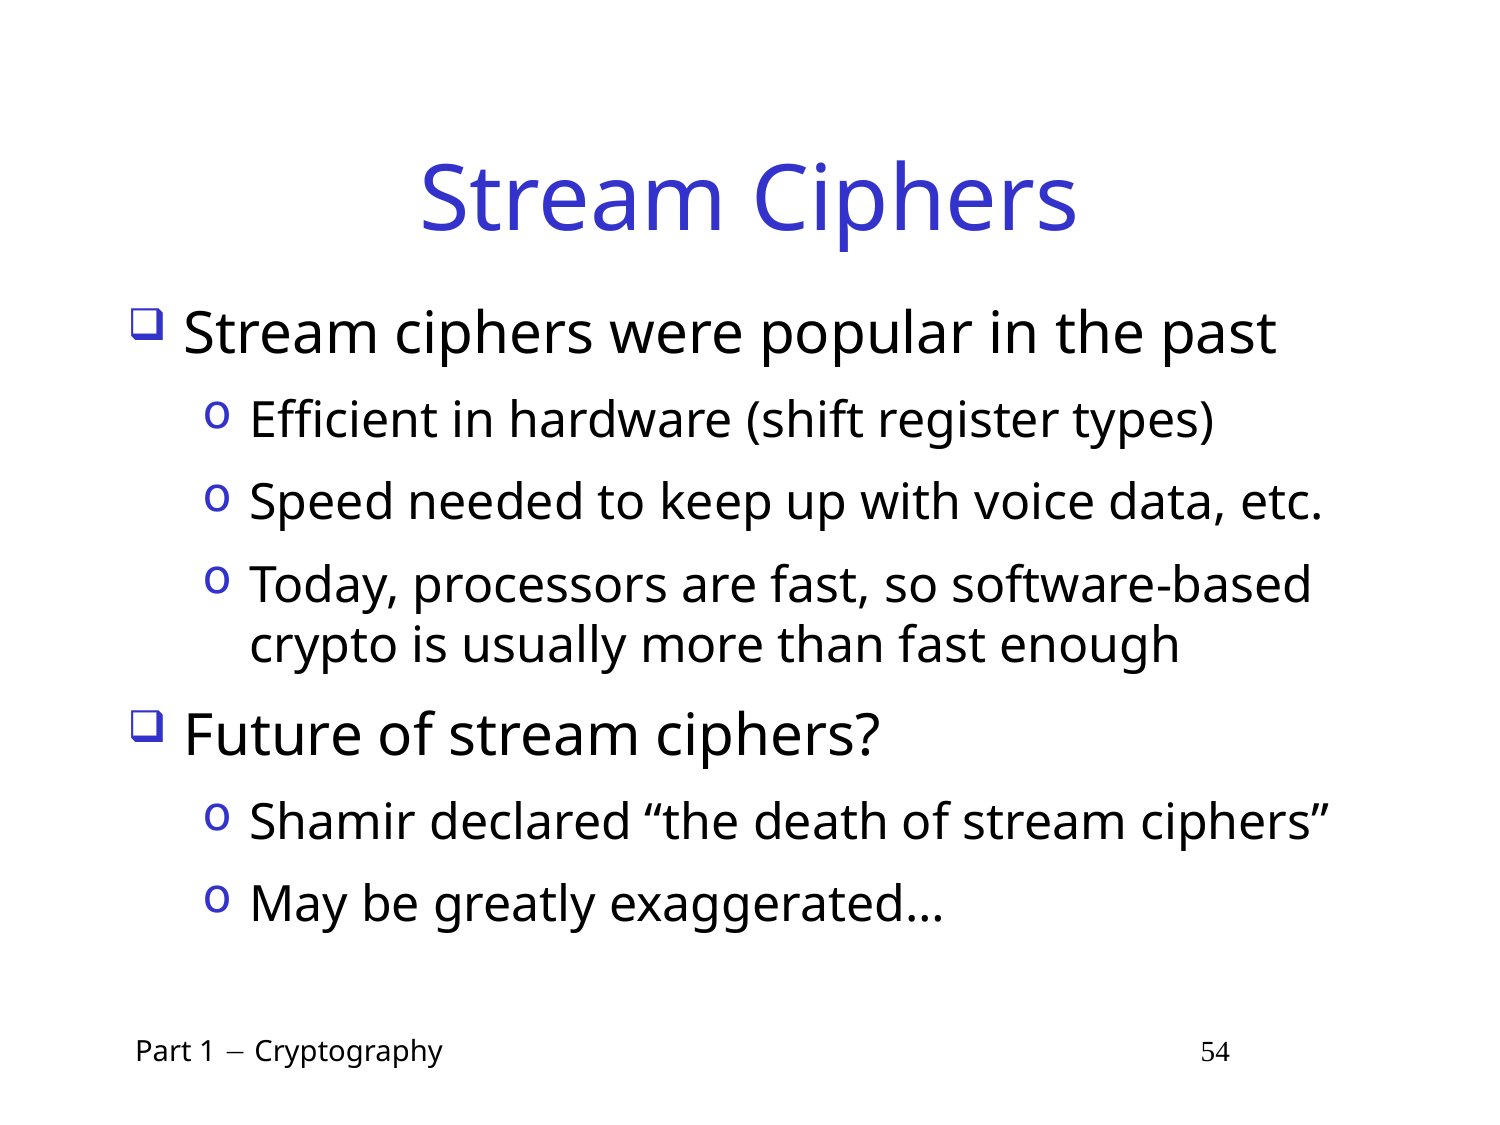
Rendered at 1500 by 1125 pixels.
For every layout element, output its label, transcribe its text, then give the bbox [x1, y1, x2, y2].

title Stream Ciphers [112, 99, 1388, 287]
list Stream ciphers were popular in the past Efficient in hardware (shift register types) Speed needed to keep up with voice data, etc. Today, processors are fast, so software-based crypto is usually more than fast enough Future of stream ciphers? Shamir declared “the death of stream ciphers” May be greatly exaggerated… [112, 287, 1388, 988]
footer Part 1  Cryptography 54 [112, 1024, 1401, 1101]
